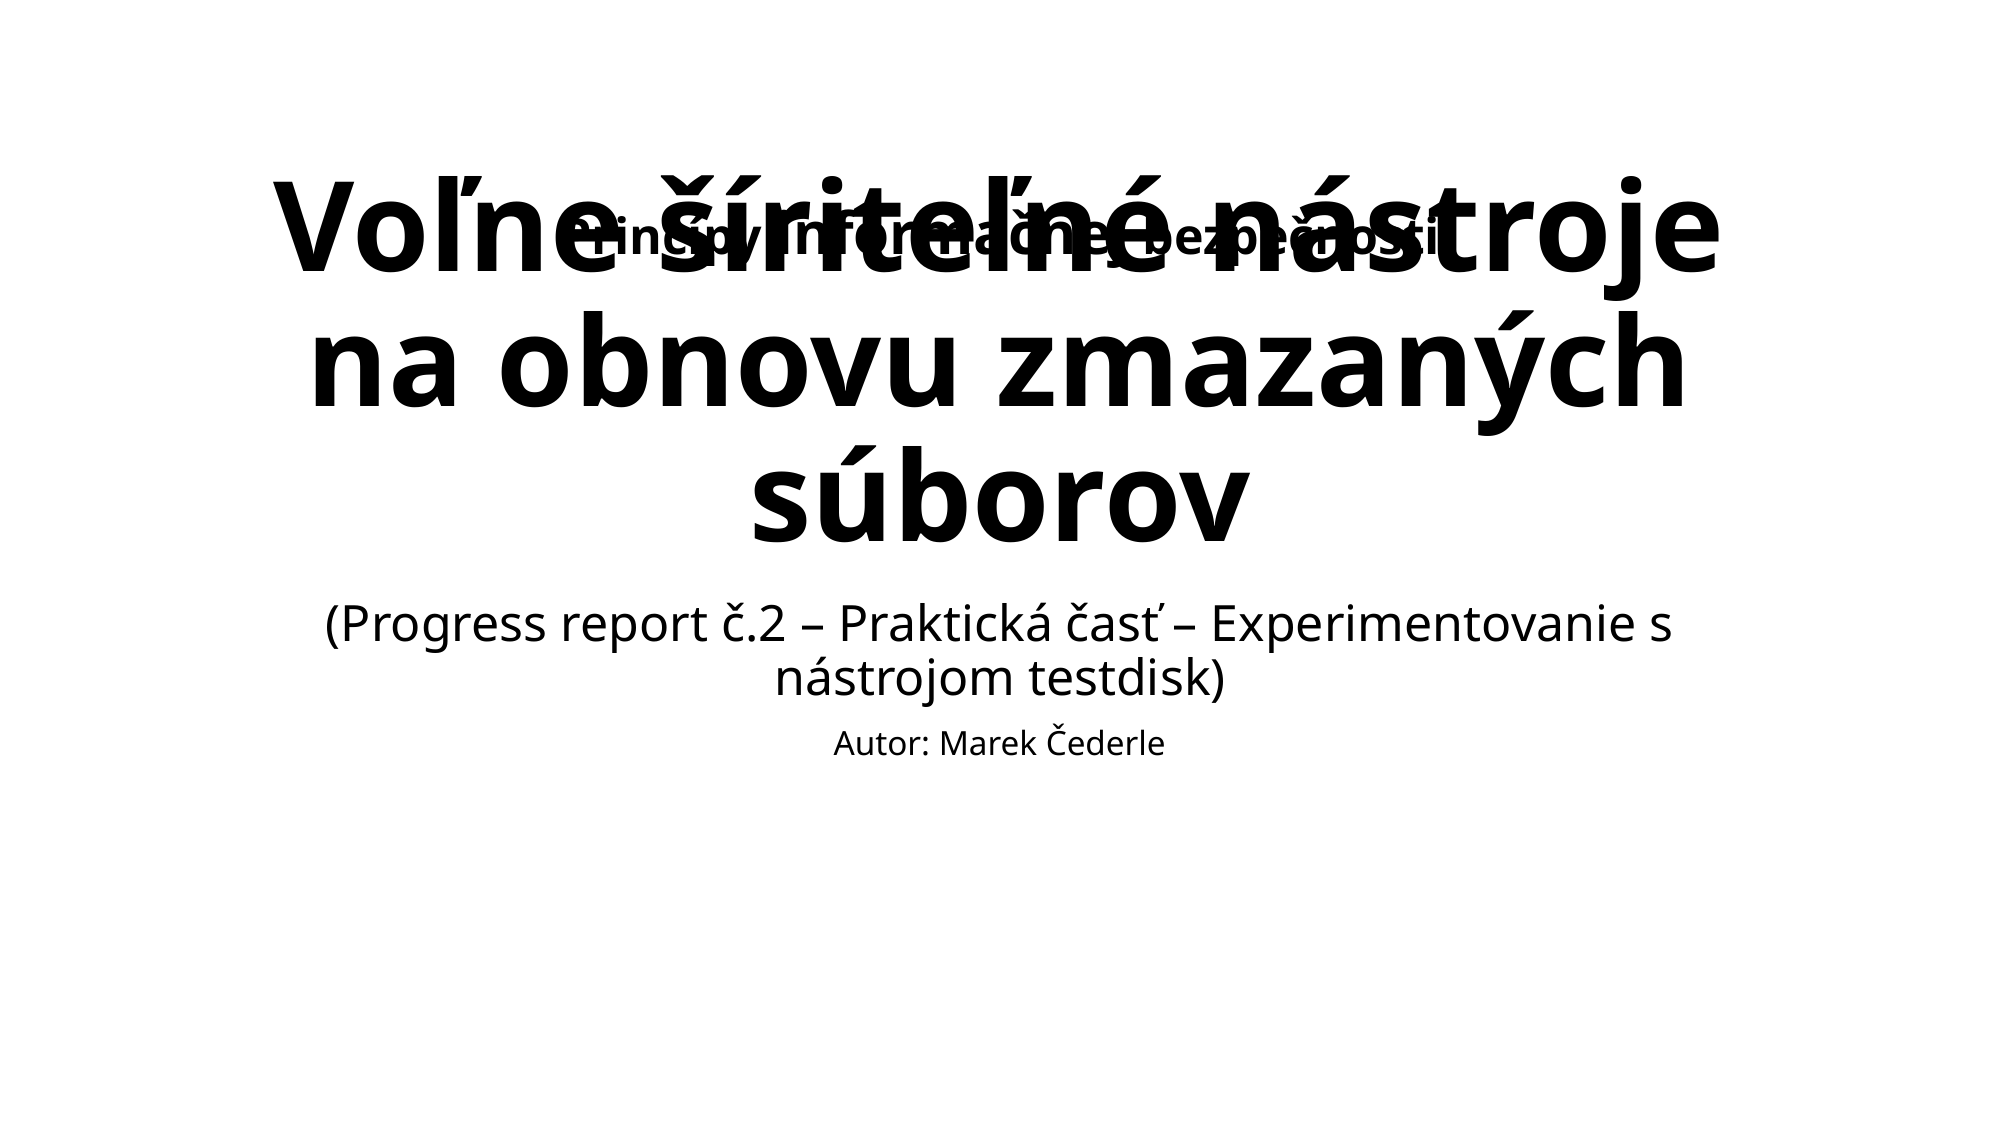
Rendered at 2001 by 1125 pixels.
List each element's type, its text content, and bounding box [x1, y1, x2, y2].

title Voľne šíriteľné nástroje na obnovu zmazaných súborov [249, 184, 1750, 576]
text_box Princípy informačnej bezpečnosti [526, 189, 1474, 334]
subtitle (Progress report č.2 – Praktická časť – Experimentovanie s nástrojom testdisk) Autor: Marek Čederle [249, 590, 1750, 863]
